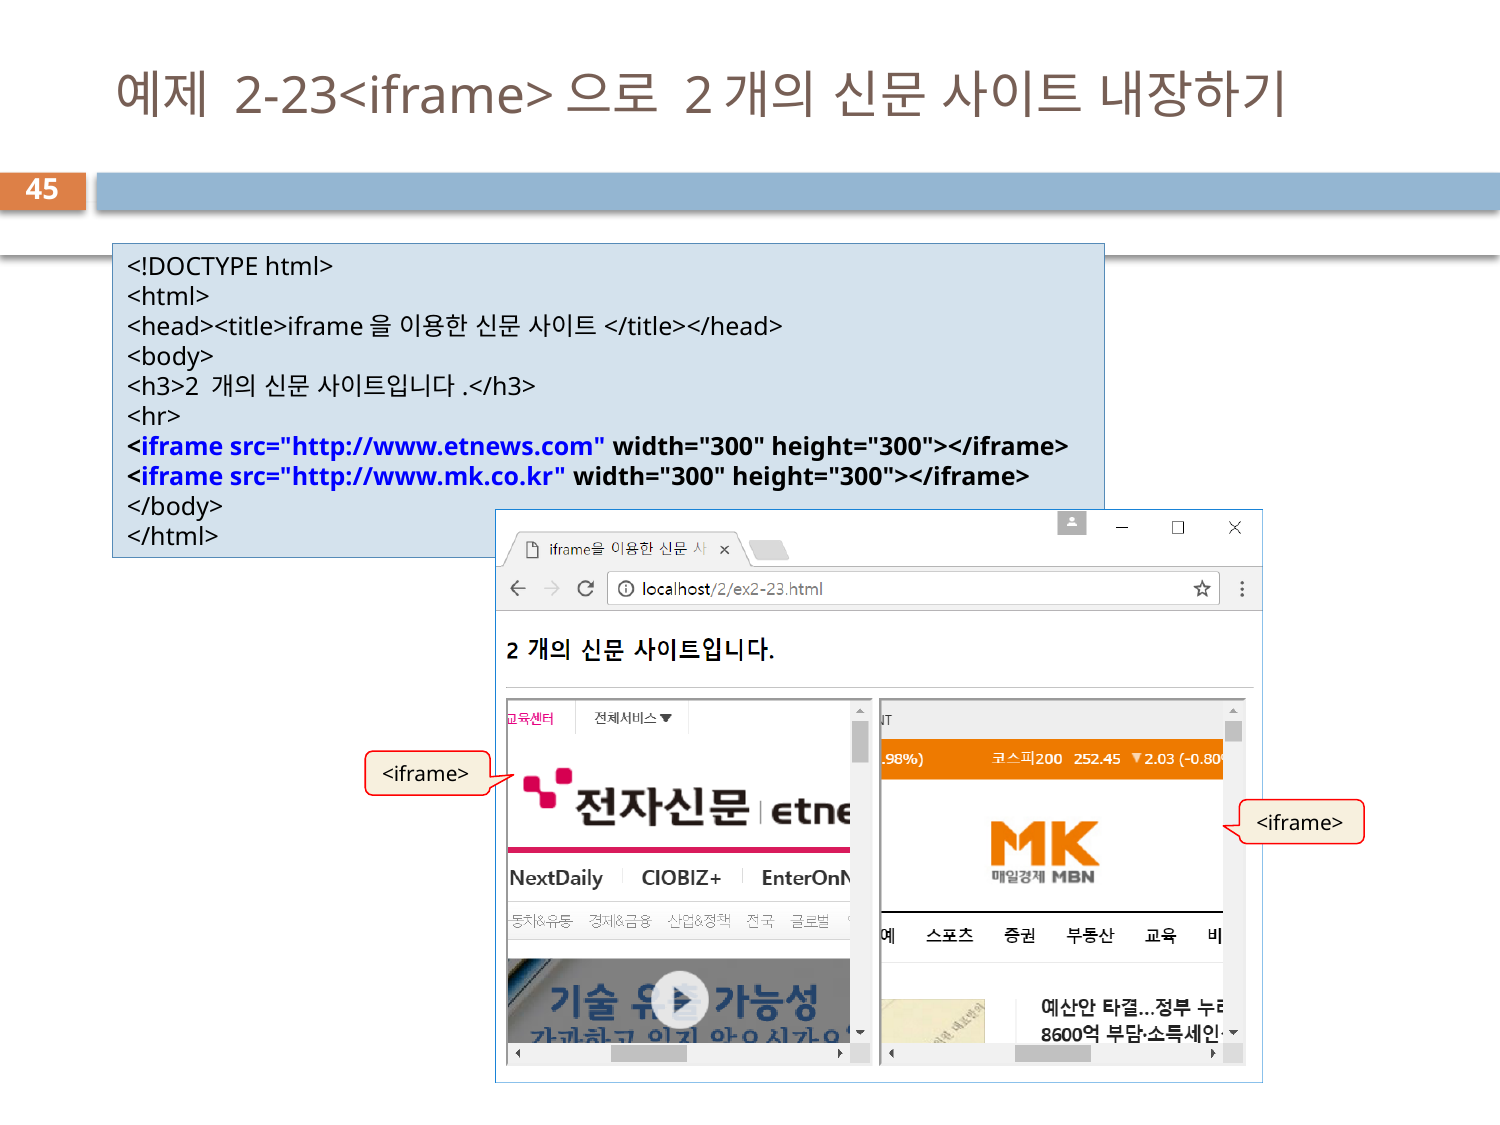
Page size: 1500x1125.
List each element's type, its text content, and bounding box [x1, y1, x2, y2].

text_box <iframe> [365, 751, 489, 796]
title 예제 2-23<iframe>으로 2개의 신문 사이트 내장하기 [100, 37, 1438, 149]
text_box <!DOCTYPE html> <html> <head><title>iframe을 이용한 신문 사이트</title></head> <body> <h3>2 개의 신문 사이트입니다.</h3> <hr> <iframe src="http://www.etnews.com" width="300" height="300"></iframe> <iframe src="http://www.mk.co.kr" width="300" height="300"></iframe> </body> </html> [112, 243, 1105, 558]
picture [494, 509, 1264, 1083]
text_box <iframe> [1268, 799, 1365, 844]
slide_number 45 [0, 170, 87, 211]
